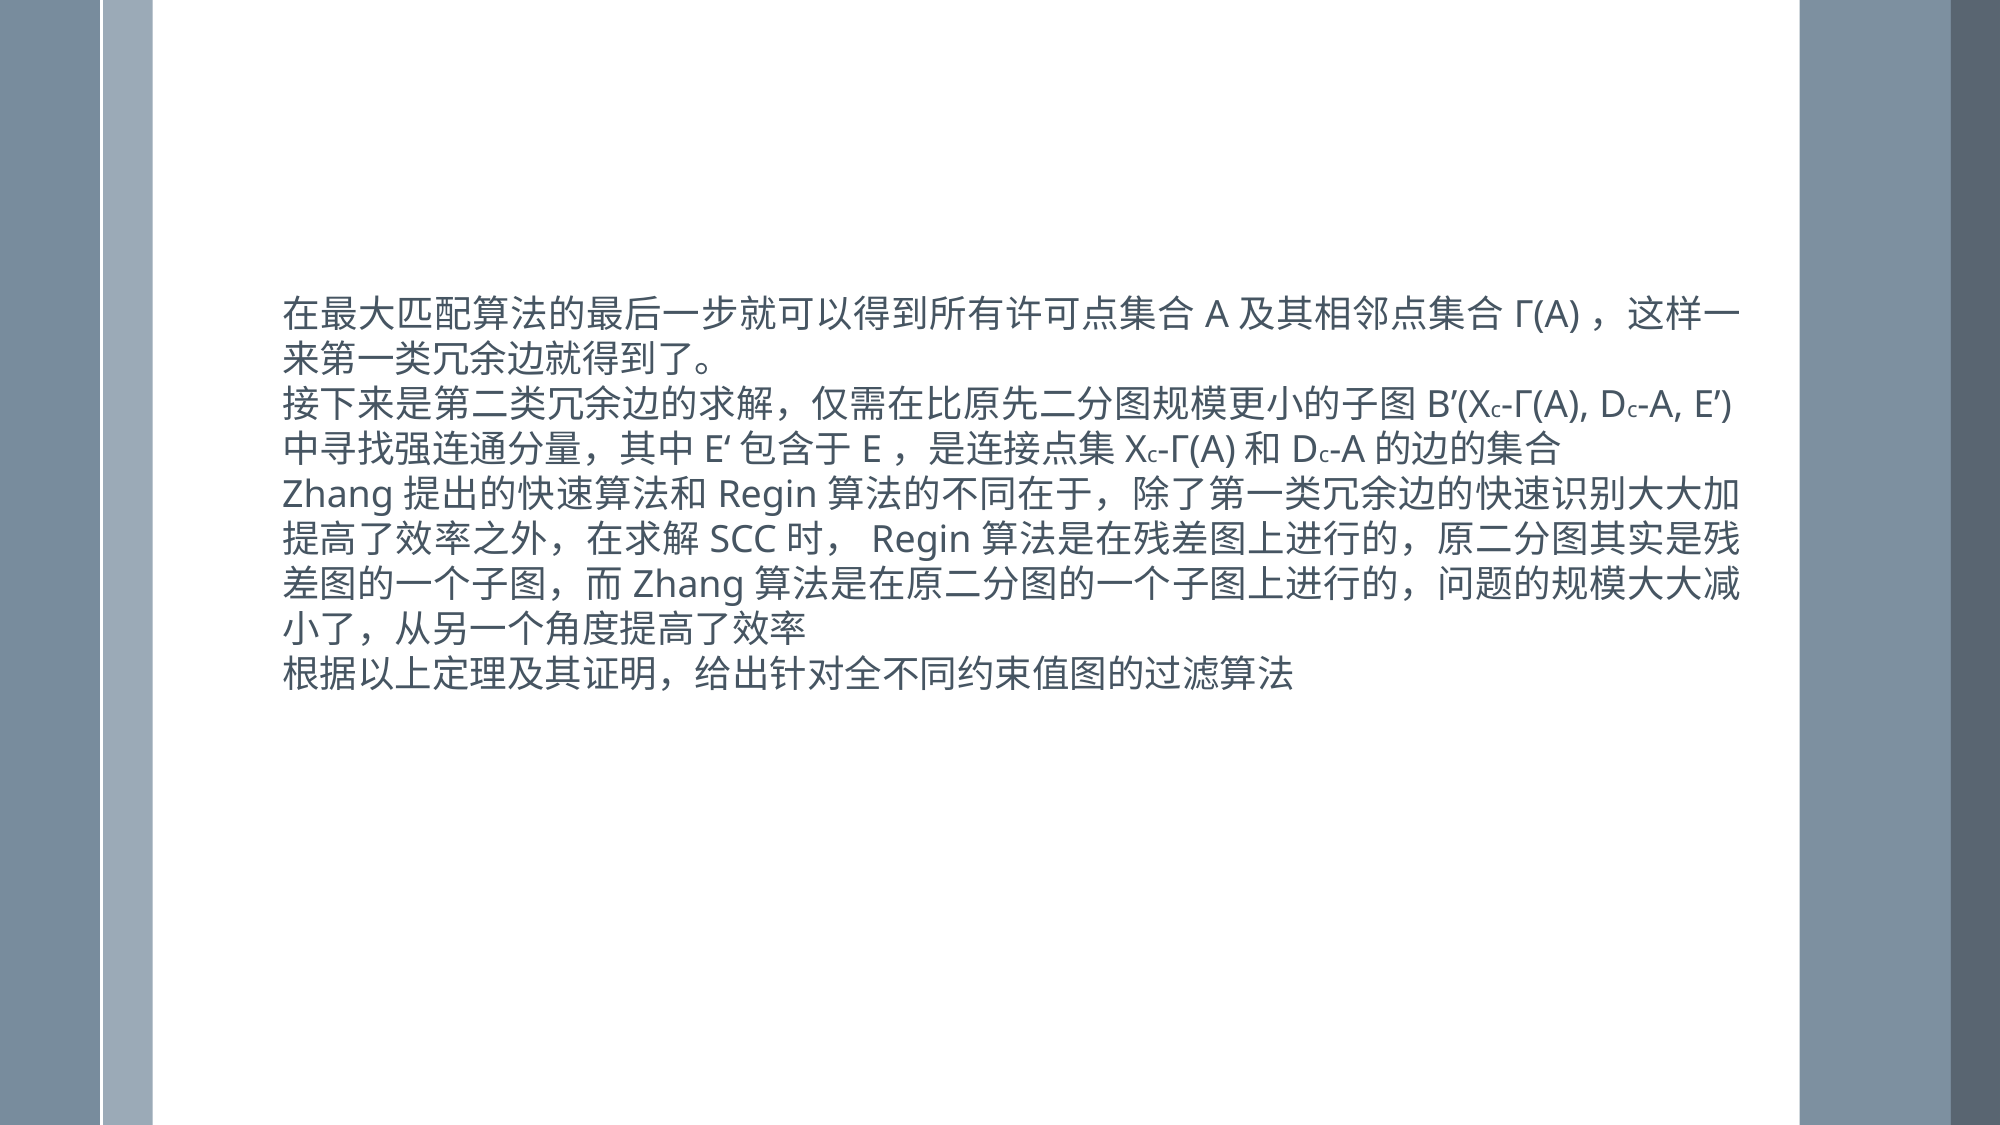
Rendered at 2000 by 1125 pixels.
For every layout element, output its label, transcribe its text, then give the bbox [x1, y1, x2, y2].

text_box 在最大匹配算法的最后一步就可以得到所有许可点集合A及其相邻点集合Γ(A)，这样一来第一类冗余边就得到了。 接下来是第二类冗余边的求解，仅需在比原先二分图规模更小的子图B’(Xc-Γ(A), Dc-A, E’)中寻找强连通分量，其中E‘包含于E，是连接点集Xc-Γ(A)和Dc-A的边的集合 Zhang提出的快速算法和Regin算法的不同在于，除了第一类冗余边的快速识别大大加提高了效率之外，在求解SCC时，Regin算法是在残差图上进行的，原二分图其实是残差图的一个子图，而Zhang算法是在原二分图的一个子图上进行的，问题的规模大大减小了，从另一个角度提高了效率 根据以上定理及其证明，给出针对全不同约束值图的过滤算法 [267, 282, 1756, 702]
